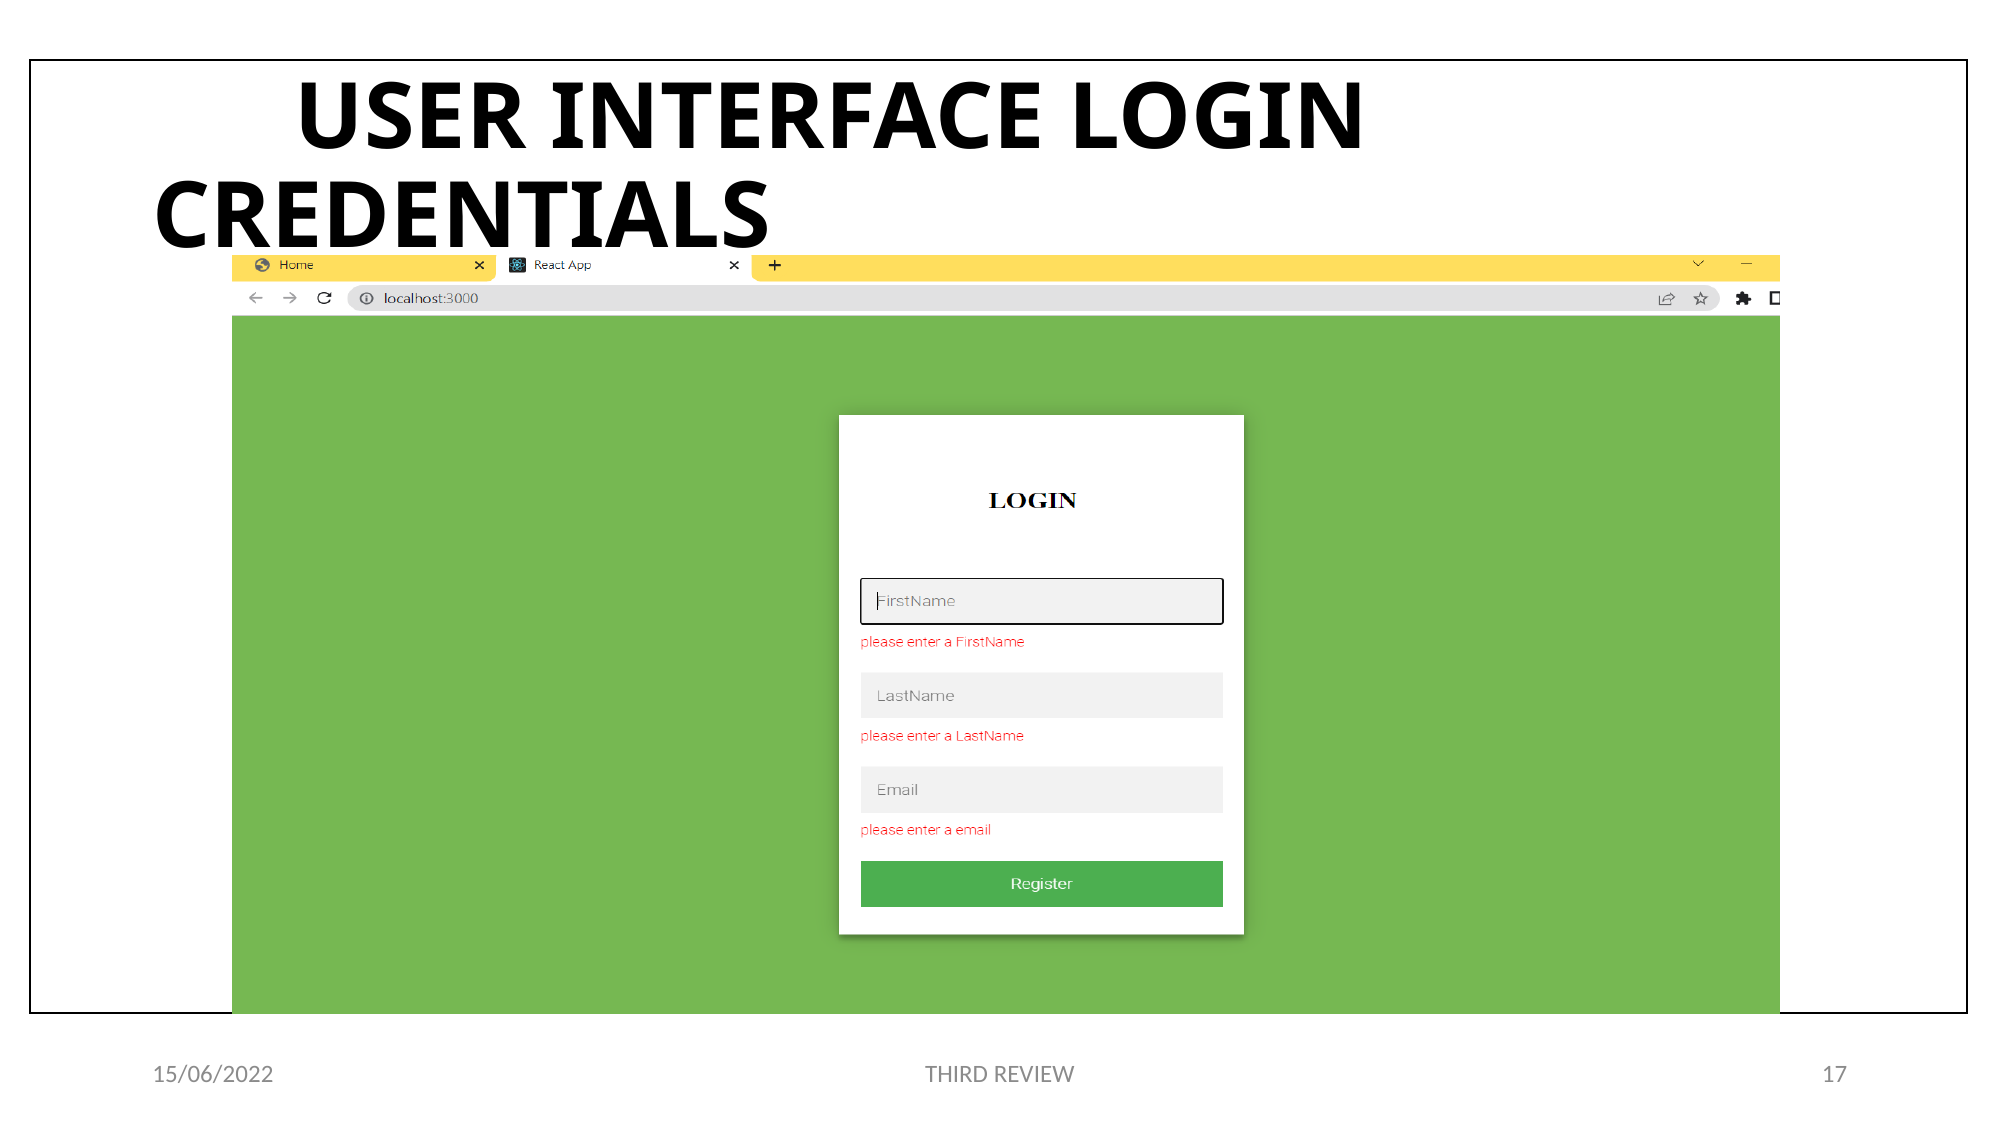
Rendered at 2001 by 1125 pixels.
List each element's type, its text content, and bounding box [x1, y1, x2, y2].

slide_number 17 [1412, 1042, 1863, 1103]
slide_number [137, 1042, 588, 1103]
footer THIRD REVIEW [662, 1042, 1338, 1103]
title USER INTERFACE LOGIN CREDENTIALS [137, 59, 1863, 278]
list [232, 255, 1780, 1014]
